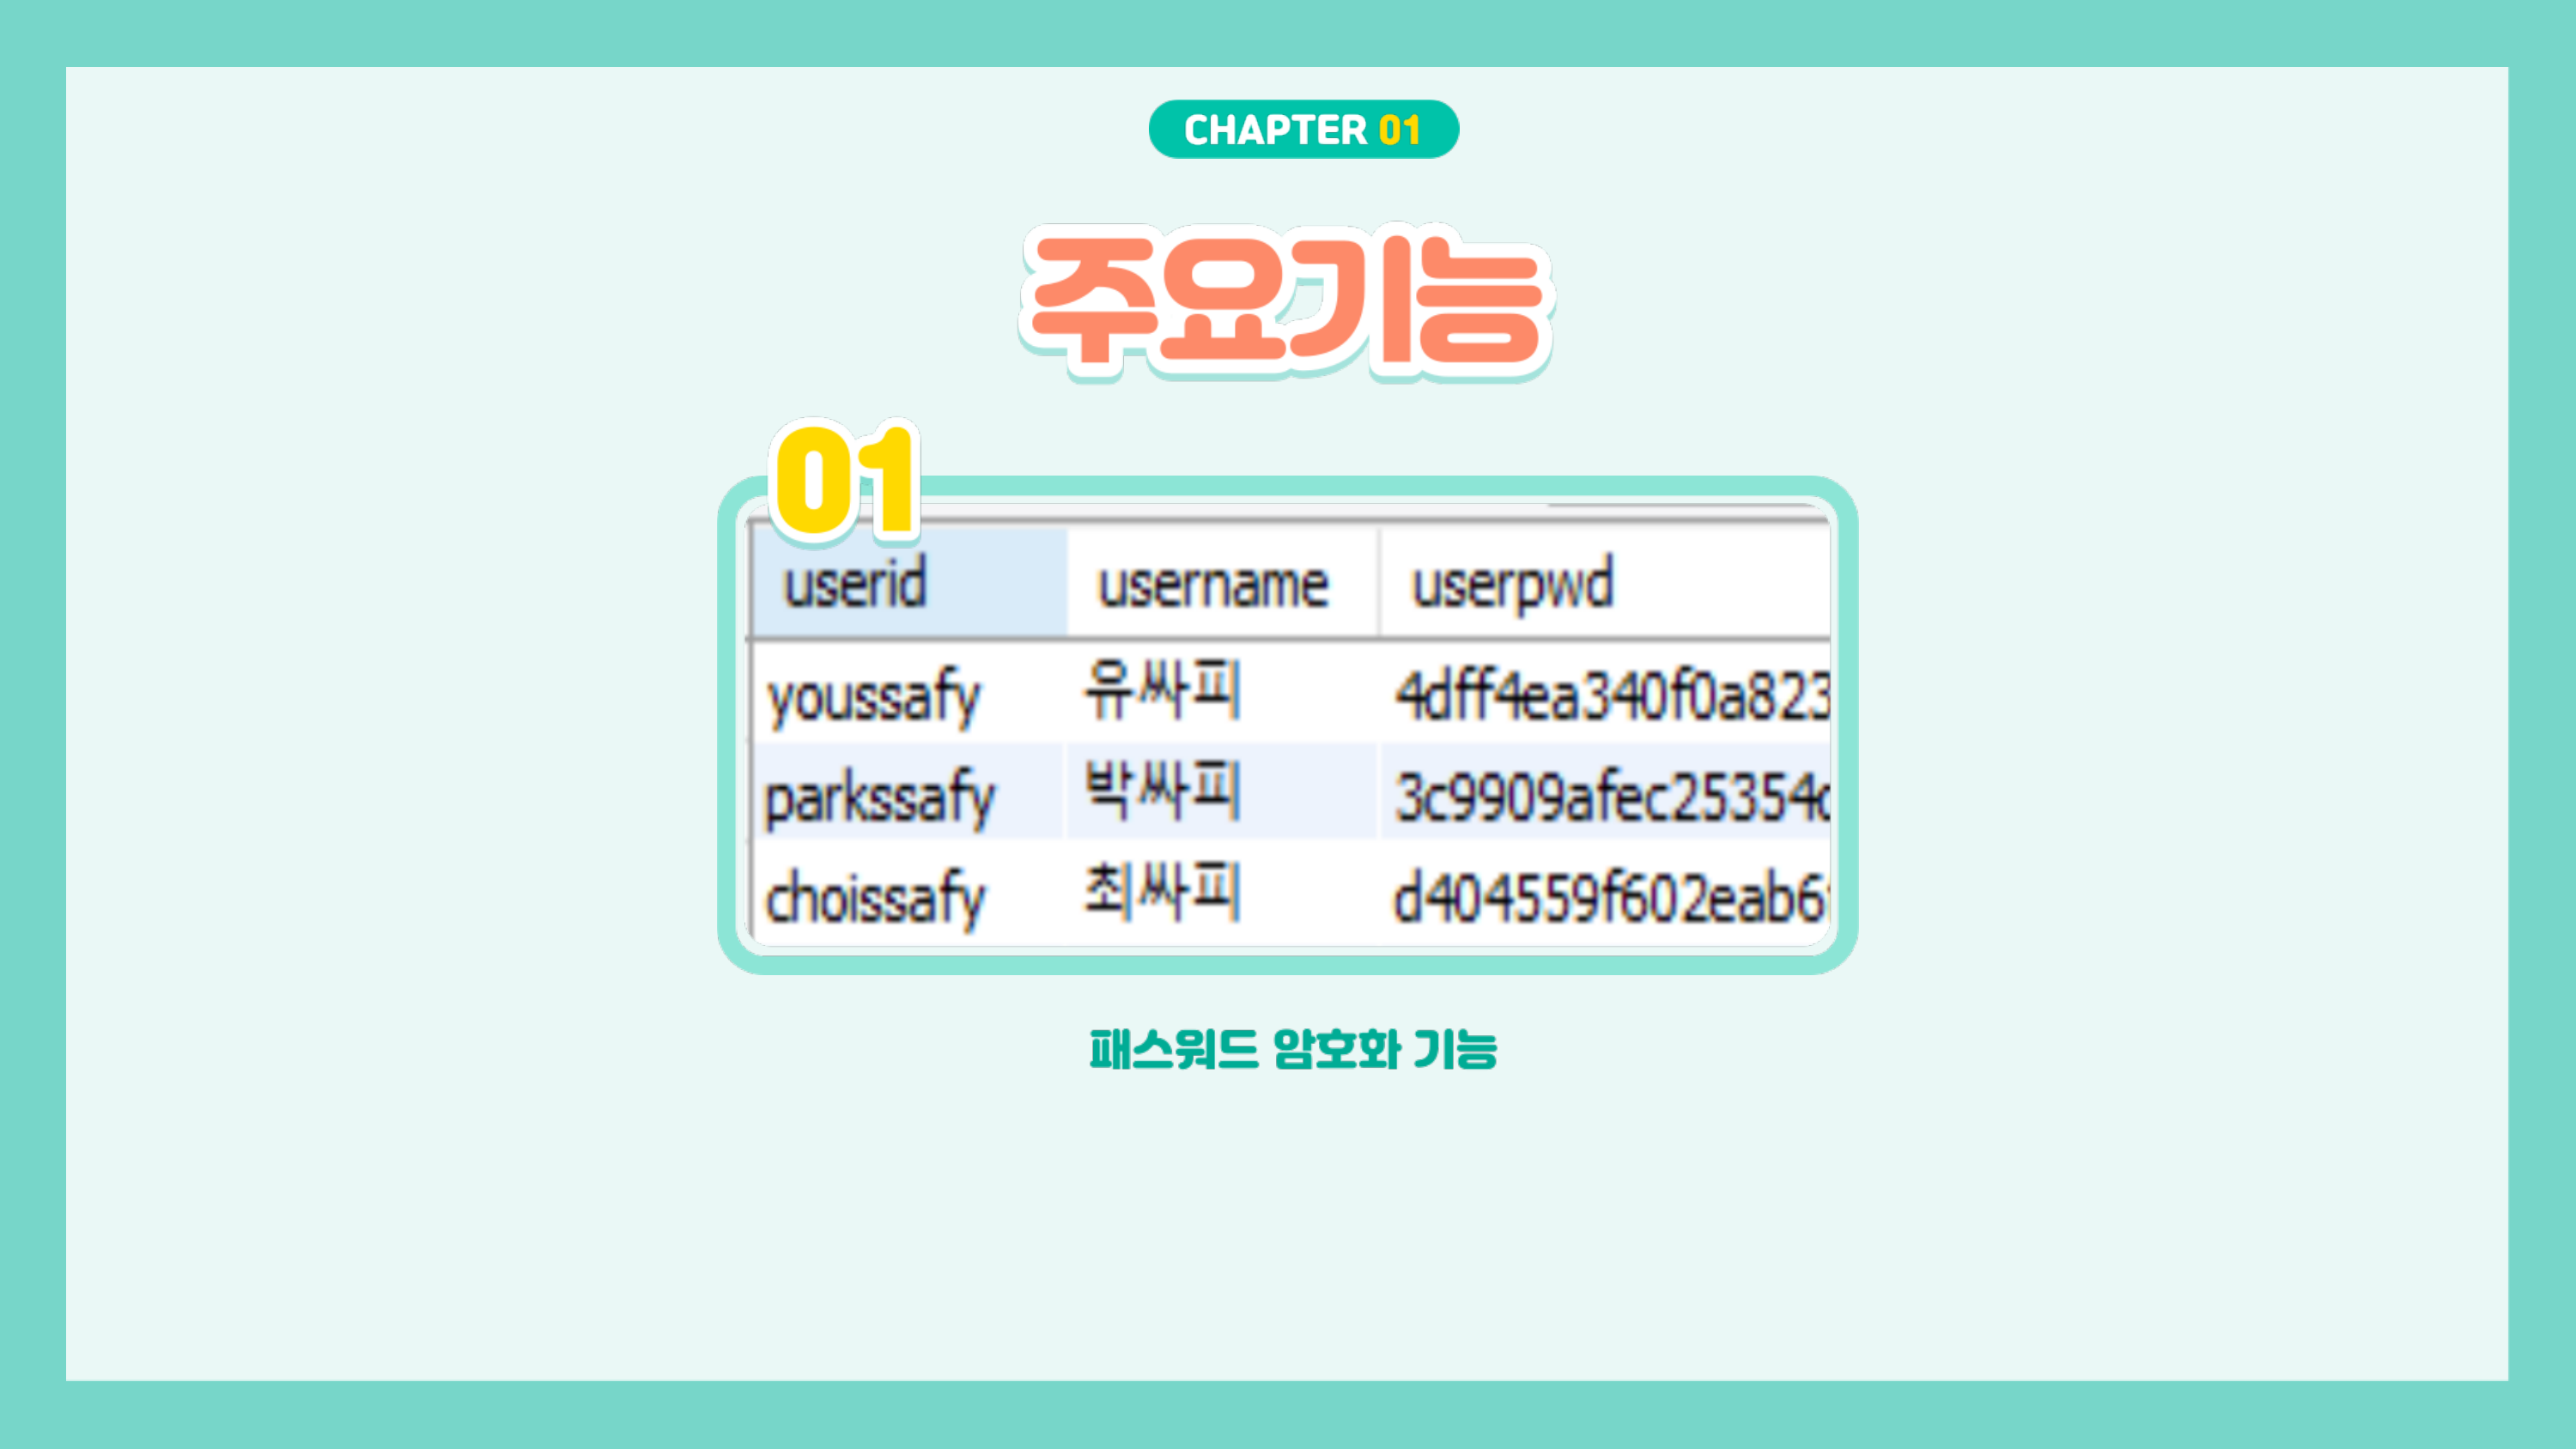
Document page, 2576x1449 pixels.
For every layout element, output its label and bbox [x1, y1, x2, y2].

text_box [717, 476, 1859, 975]
picture [1069, 1012, 1520, 1100]
text_box [1149, 100, 1175, 152]
picture [702, 99, 1709, 721]
text_box [1443, 100, 1460, 152]
text_box [65, 66, 2510, 1382]
